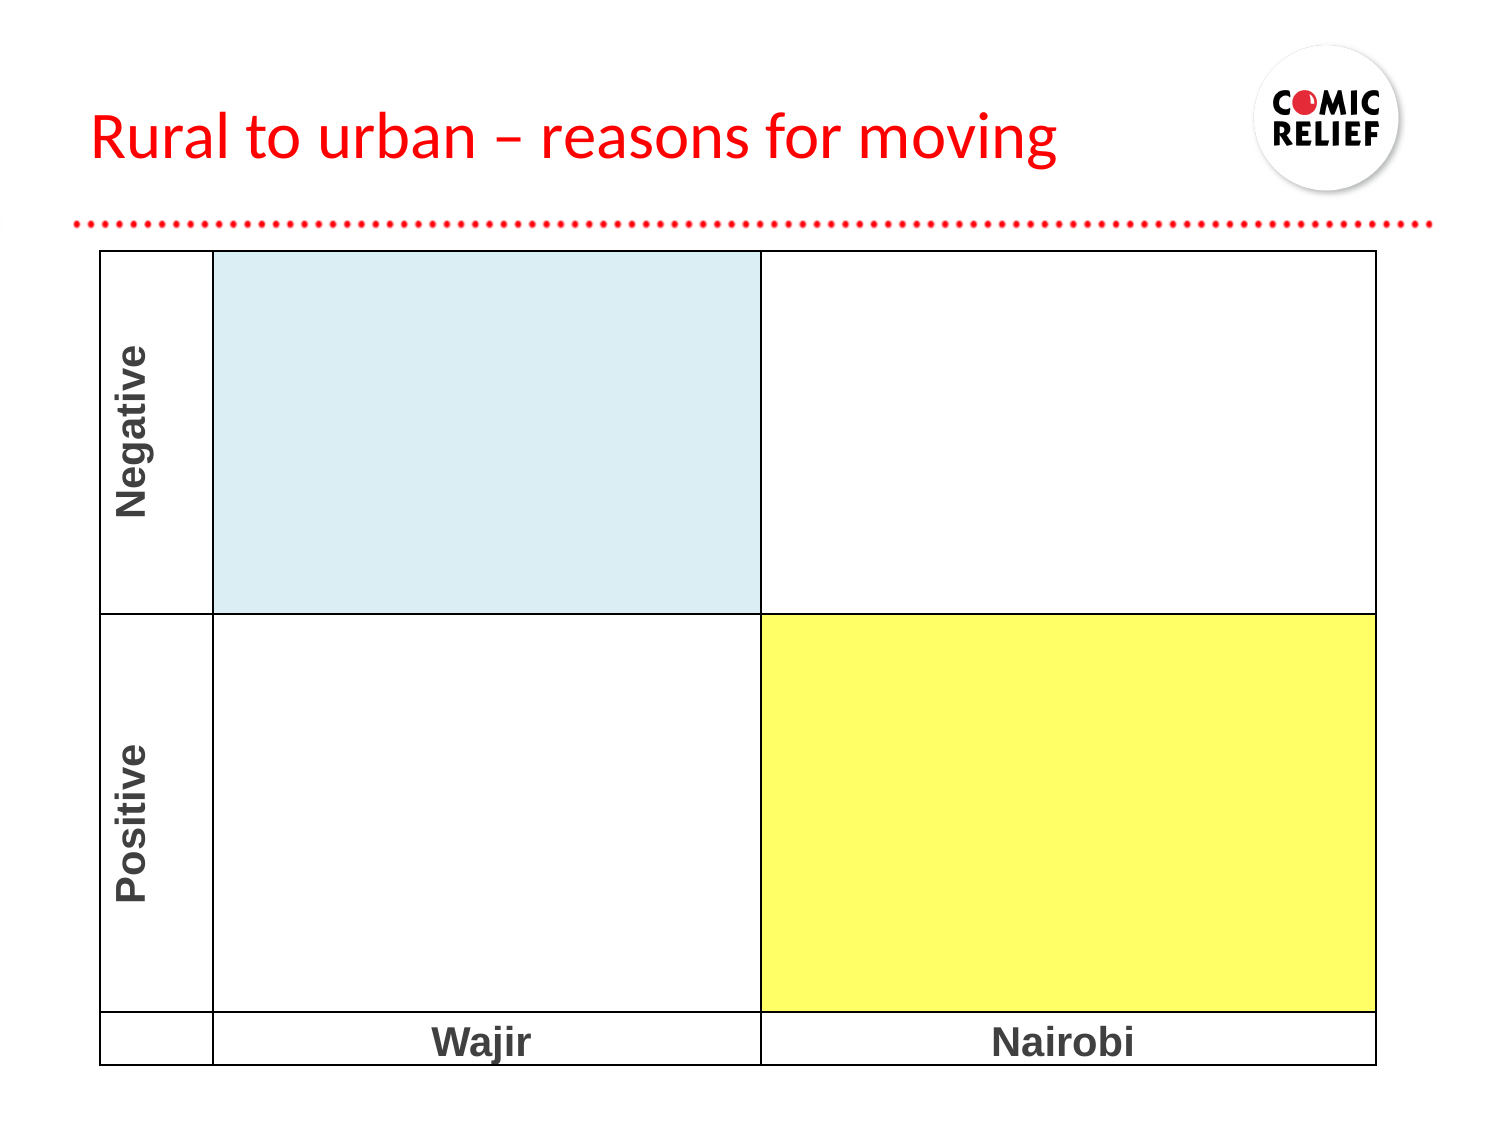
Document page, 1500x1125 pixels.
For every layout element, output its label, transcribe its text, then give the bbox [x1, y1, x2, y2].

table_header [762, 252, 1375, 613]
table_header Negative [101, 252, 212, 613]
picture [0, 25, 1500, 232]
list Rural to urban – reasons for moving [75, 60, 1228, 203]
table_cell [762, 615, 1375, 1011]
table_cell Wajir [214, 1013, 760, 1064]
table_header [214, 252, 760, 613]
table_cell Nairobi [762, 1013, 1375, 1064]
table_cell Positive [101, 615, 212, 1011]
table_cell [214, 615, 760, 1011]
table_cell [101, 1013, 212, 1064]
